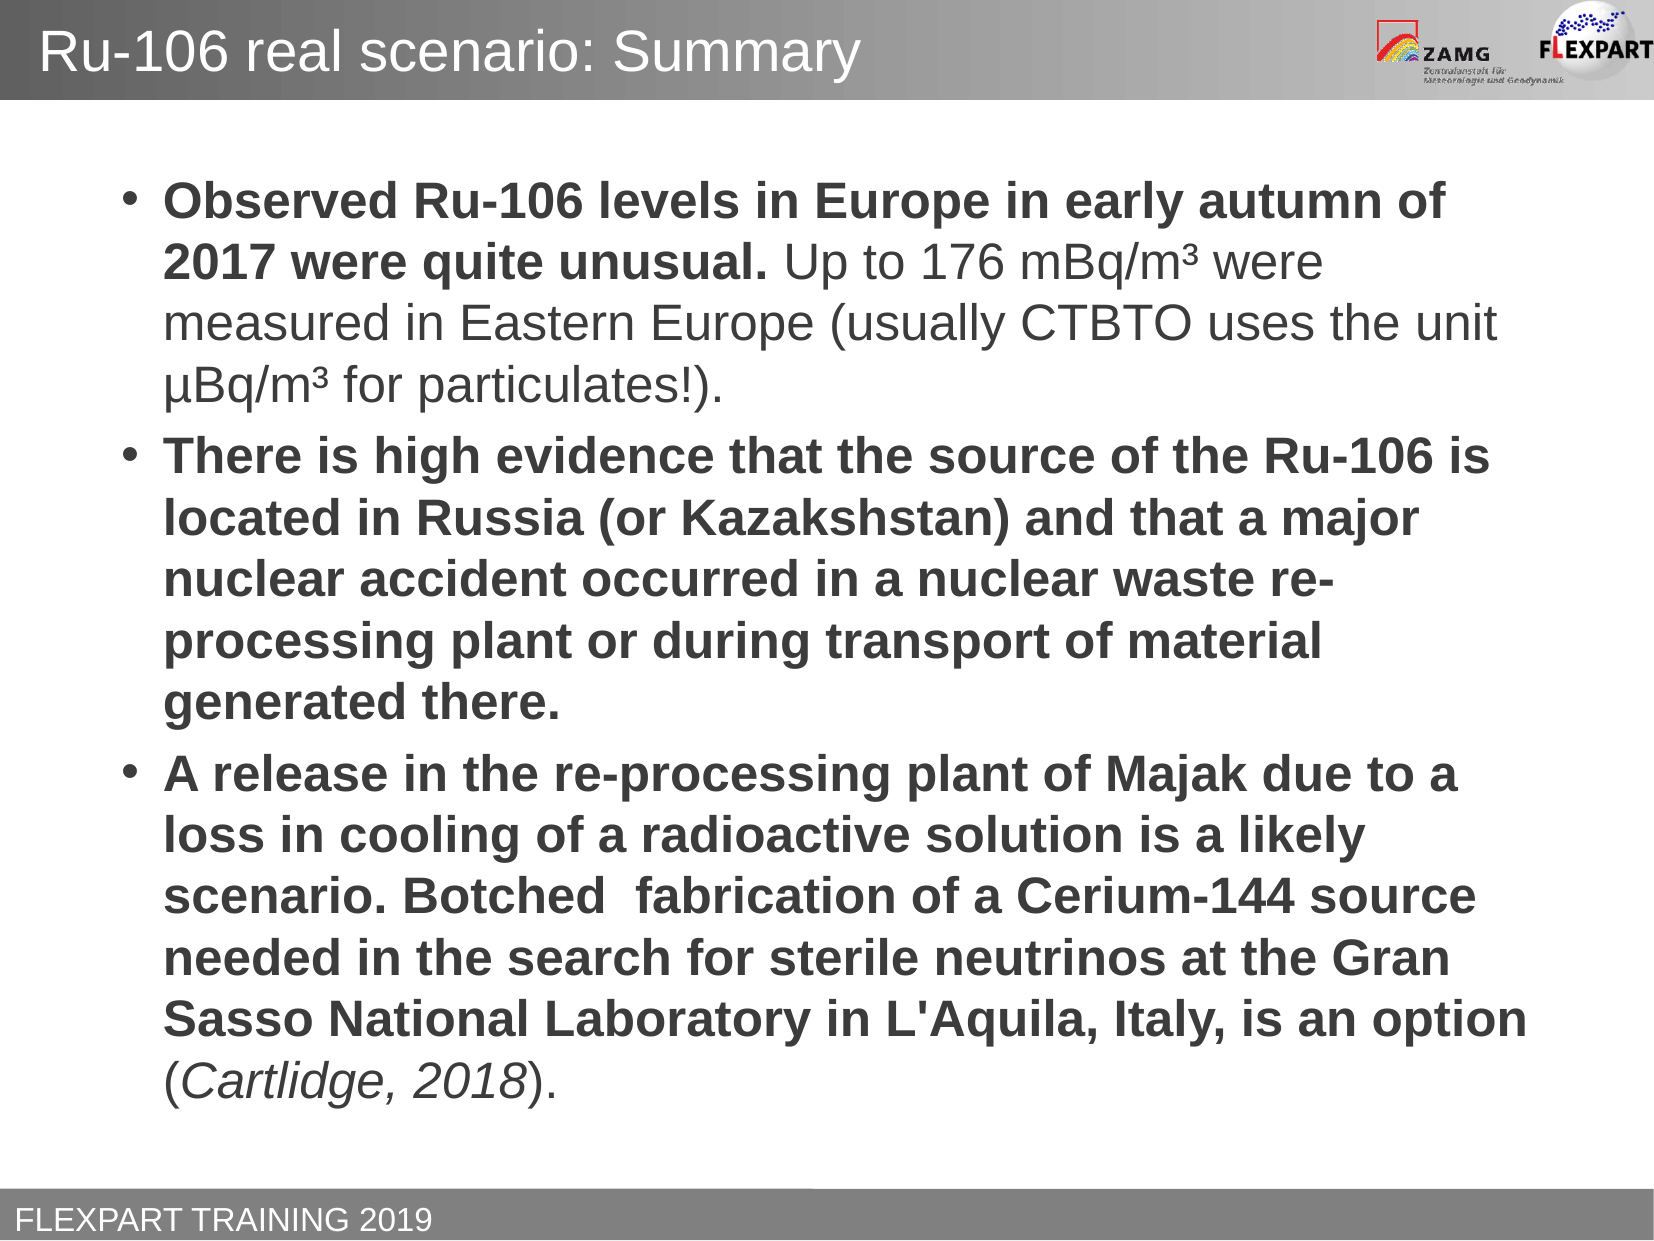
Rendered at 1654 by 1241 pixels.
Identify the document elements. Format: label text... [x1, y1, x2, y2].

text_box Ru-106 real scenario: Summary [23, 5, 1323, 91]
text_box Observed Ru-106 levels in Europe in early autumn of 2017 were quite unusual. Up to 176 mBq/m³ were measured in Eastern Europe (usually CTBTO uses the unit µBq/m³ for particulates!). There is high evidence that the source of the Ru-106 is located in Russia (or Kazakshstan) and that a major nuclear accident occurred in a nuclear waste re-processing plant or during transport of material generated there. A release in the re-processing plant of Majak due to a loss in cooling of a radioactive solution is a likely scenario. Botched fabrication of a Cerium-144 source needed in the search for sterile neutrinos at the Gran Sasso National Laboratory in L'Aquila, Italy, is an option (Cartlidge, 2018). [106, 159, 1548, 1117]
picture [1346, 0, 1654, 94]
